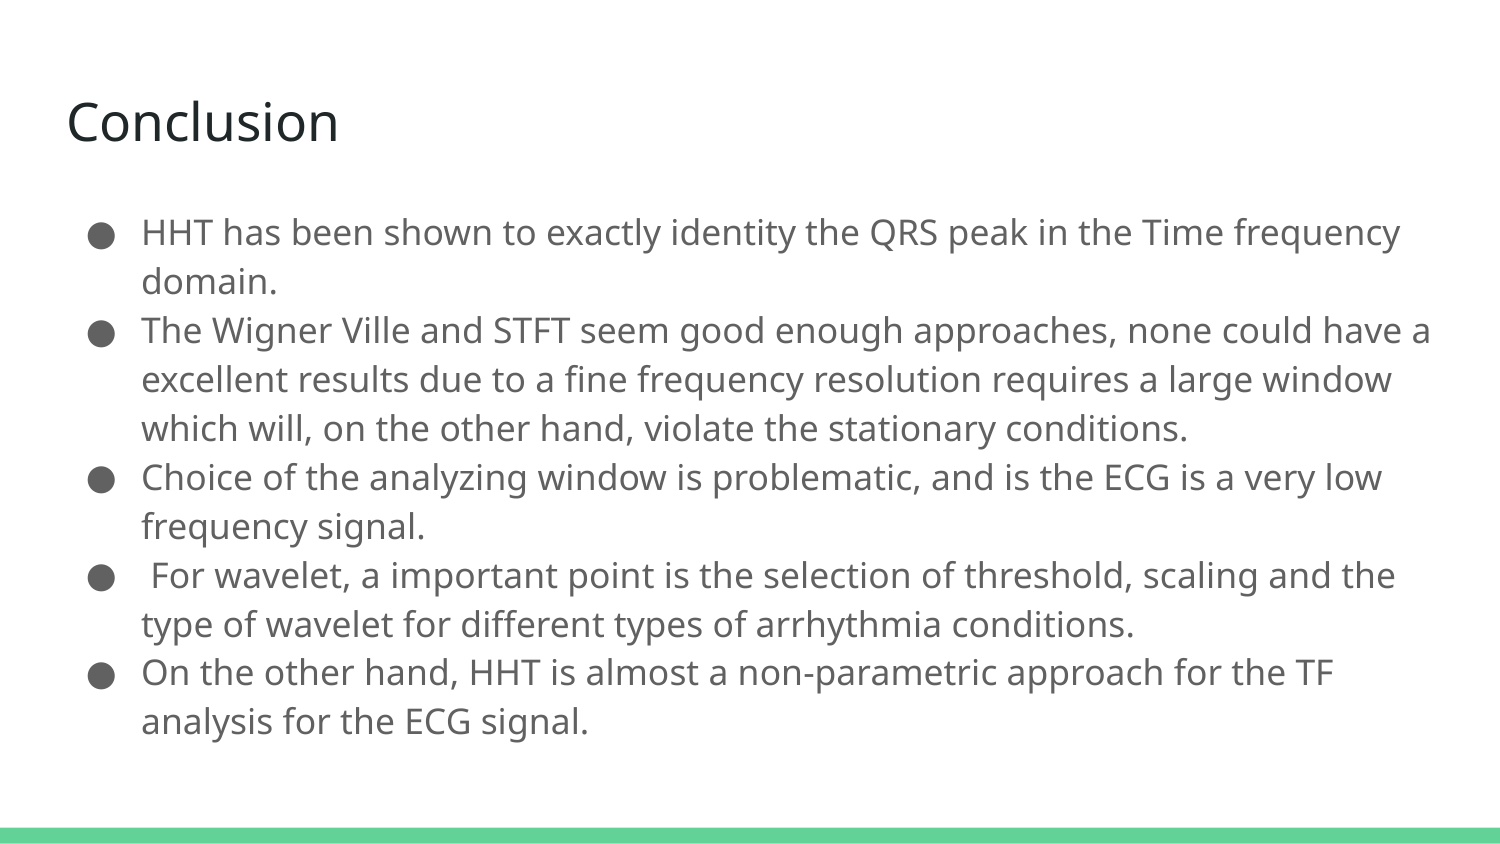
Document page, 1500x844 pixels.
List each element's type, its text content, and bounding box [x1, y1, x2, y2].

list HHT has been shown to exactly identity the QRS peak in the Time frequency domain. The Wigner Ville and STFT seem good enough approaches, none could have a excellent results due to a fine frequency resolution requires a large window which will, on the other hand, violate the stationary conditions. Choice of the analyzing window is problematic, and is the ECG is a very low frequency signal. For wavelet, a important point is the selection of threshold, scaling and the type of wavelet for different types of arrhythmia conditions. On the other hand, HHT is almost a non-parametric approach for the TF analysis for the ECG signal. [51, 189, 1449, 750]
title Conclusion [51, 72, 1449, 167]
